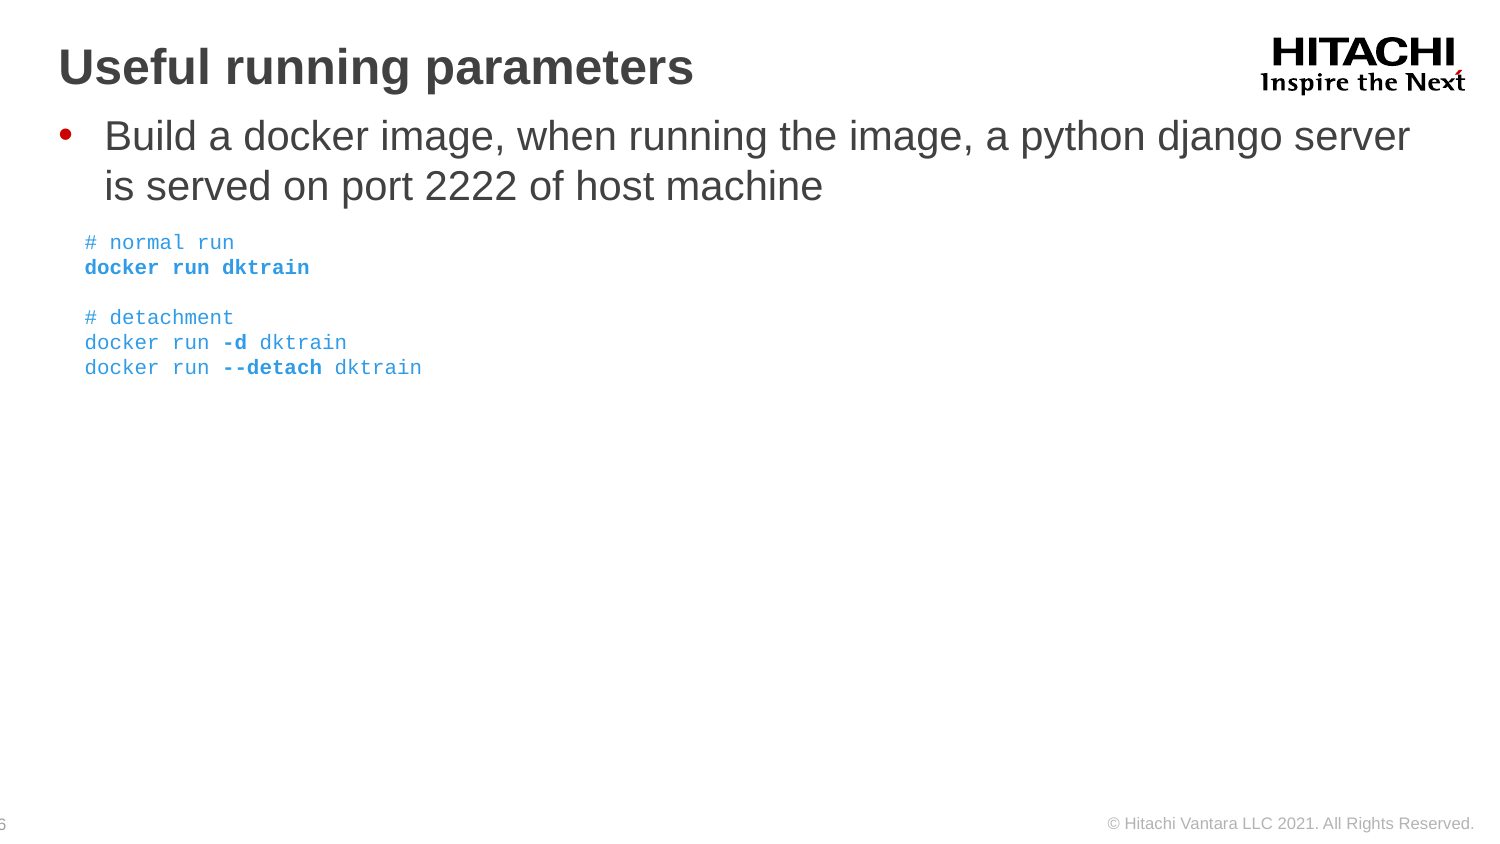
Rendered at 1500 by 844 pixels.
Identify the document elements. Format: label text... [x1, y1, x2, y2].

title Useful running parameters [43, 8, 1200, 101]
text_box Build a docker image, when running the image, a python django server is served on port 2222 of host machine [43, 101, 1452, 217]
text_box # normal run docker run dktrain # detachment docker run -d dktrain docker run --detach dktrain [69, 221, 1406, 386]
